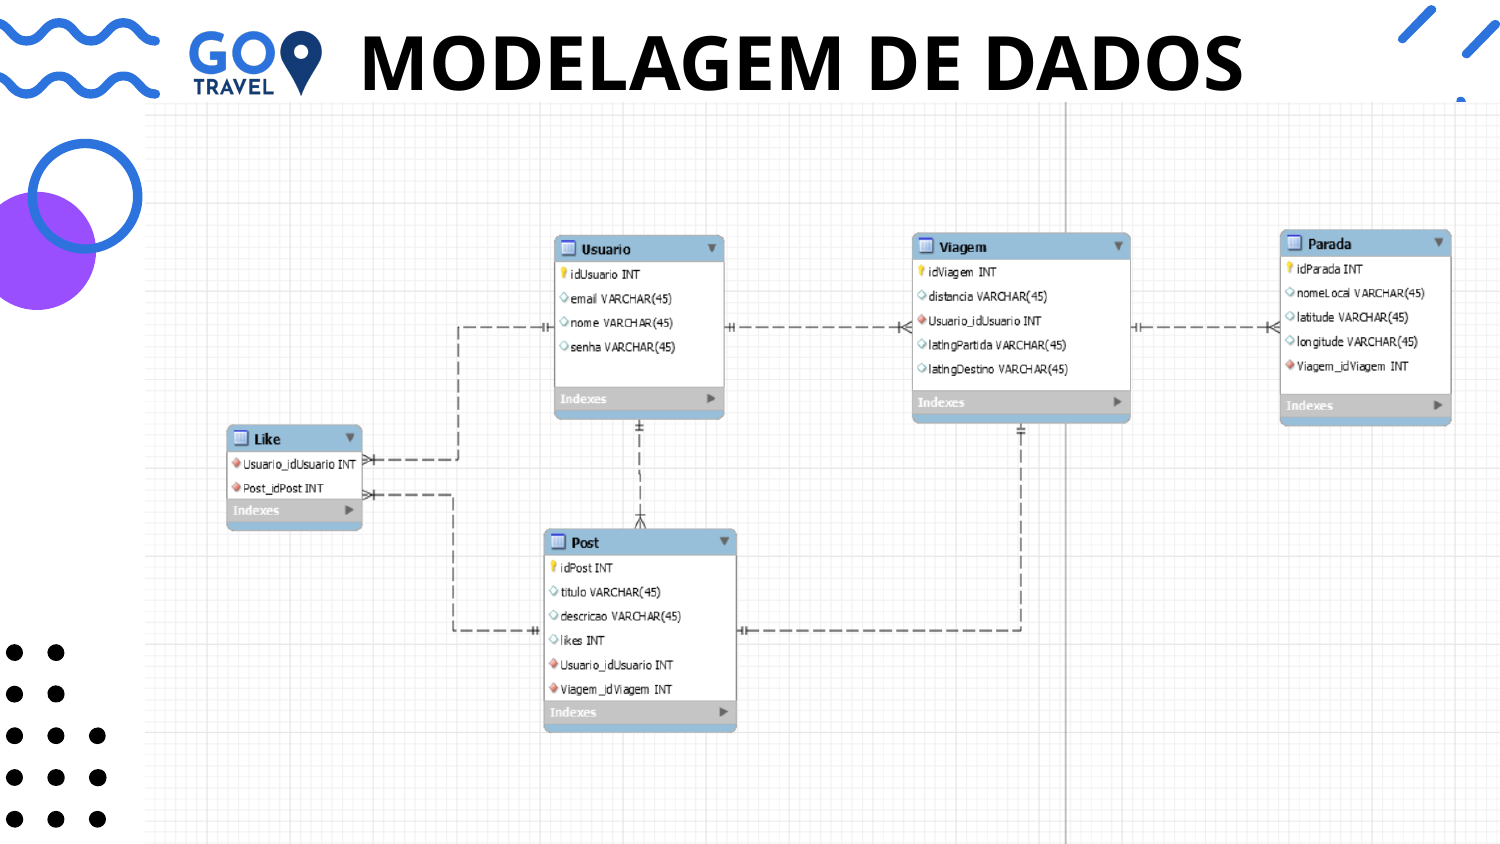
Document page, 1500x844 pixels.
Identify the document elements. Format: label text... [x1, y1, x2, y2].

picture [145, 24, 1500, 844]
text_box MODELAGEM DE DADOS [326, 0, 1278, 101]
